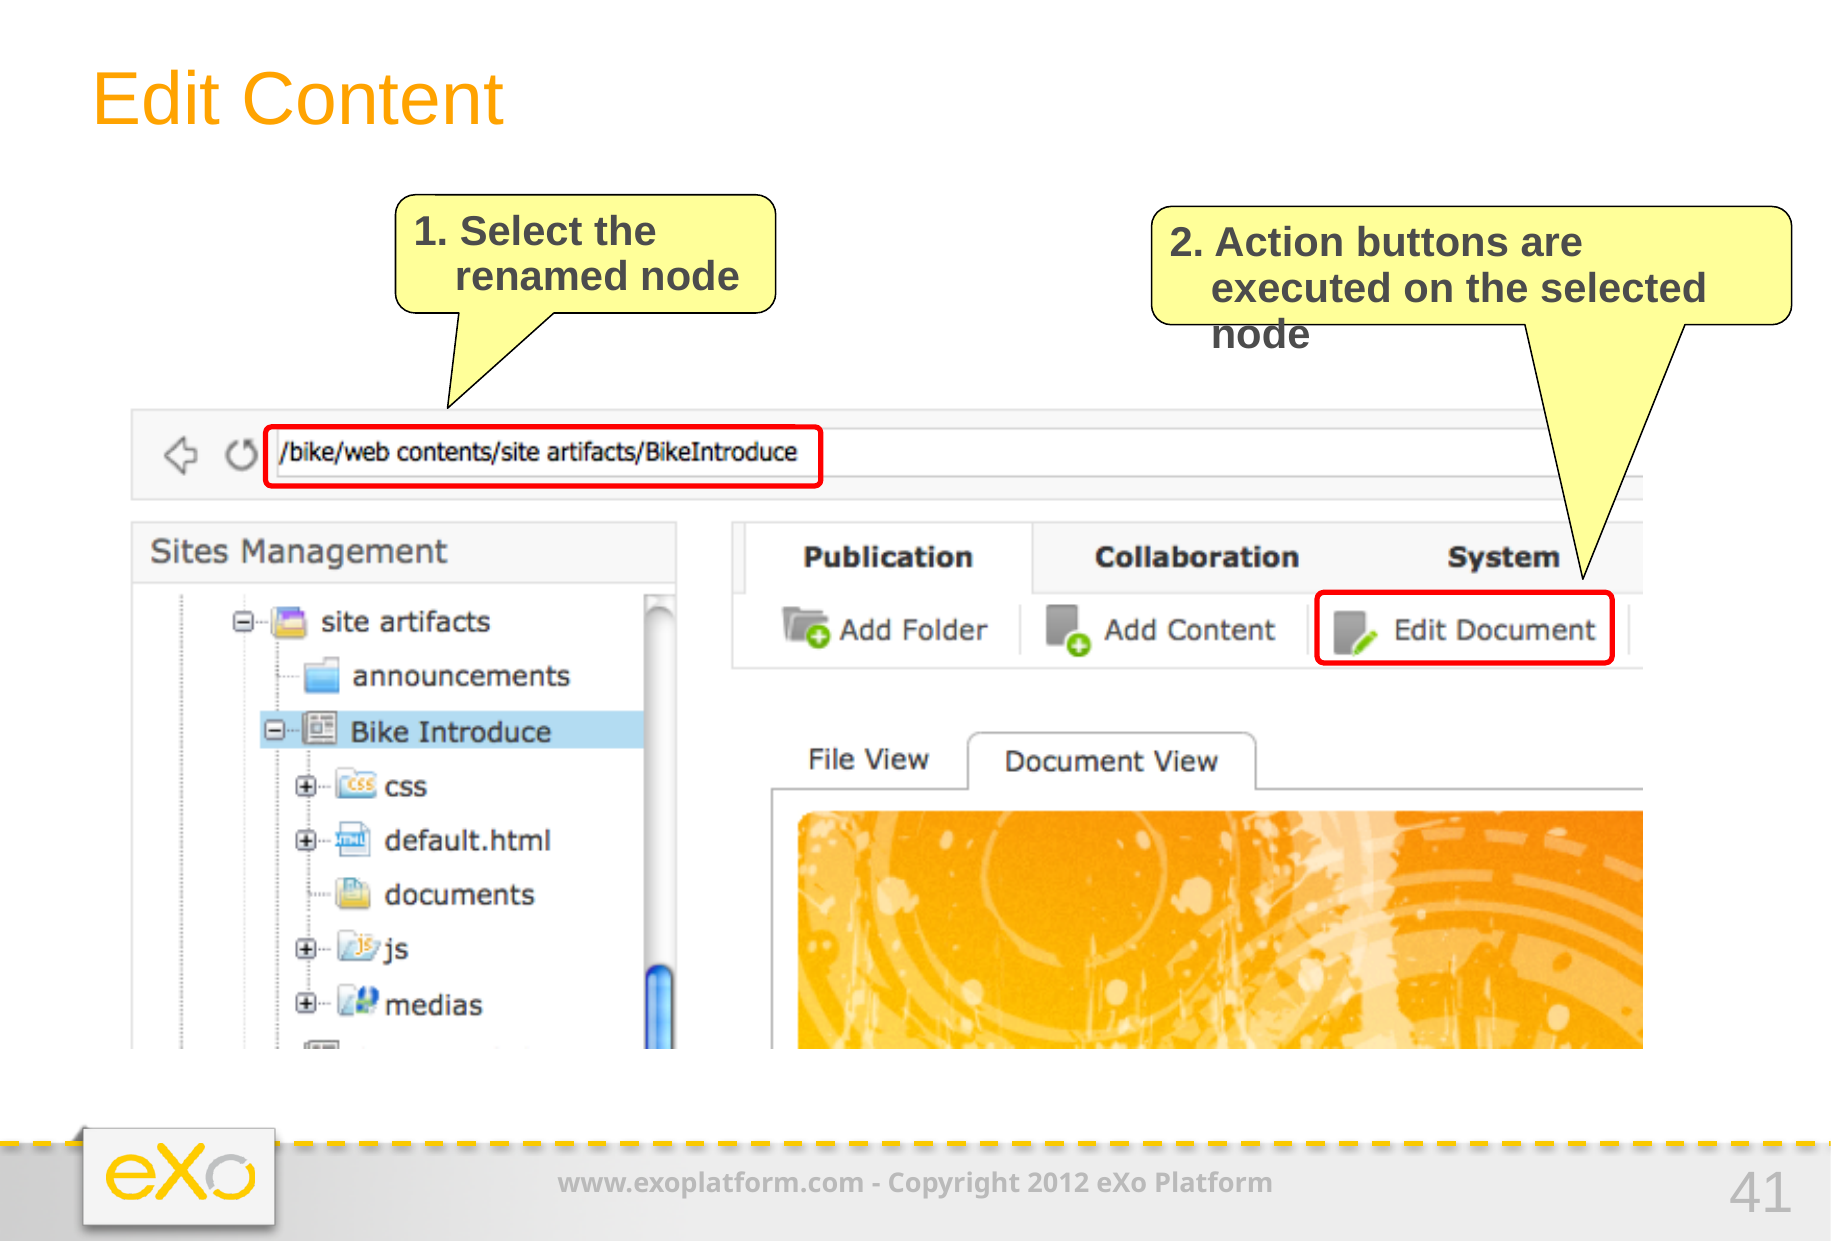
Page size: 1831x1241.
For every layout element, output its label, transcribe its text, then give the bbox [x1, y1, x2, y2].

text_box 1. Select the renamed node [395, 194, 776, 401]
text_box Edit Content [91, 49, 1739, 151]
text_box [71, 260, 1767, 1152]
picture [0, 1113, 1831, 1241]
text_box 2. Action buttons are executed on the selected node [1151, 206, 1792, 415]
picture [123, 402, 1643, 1050]
